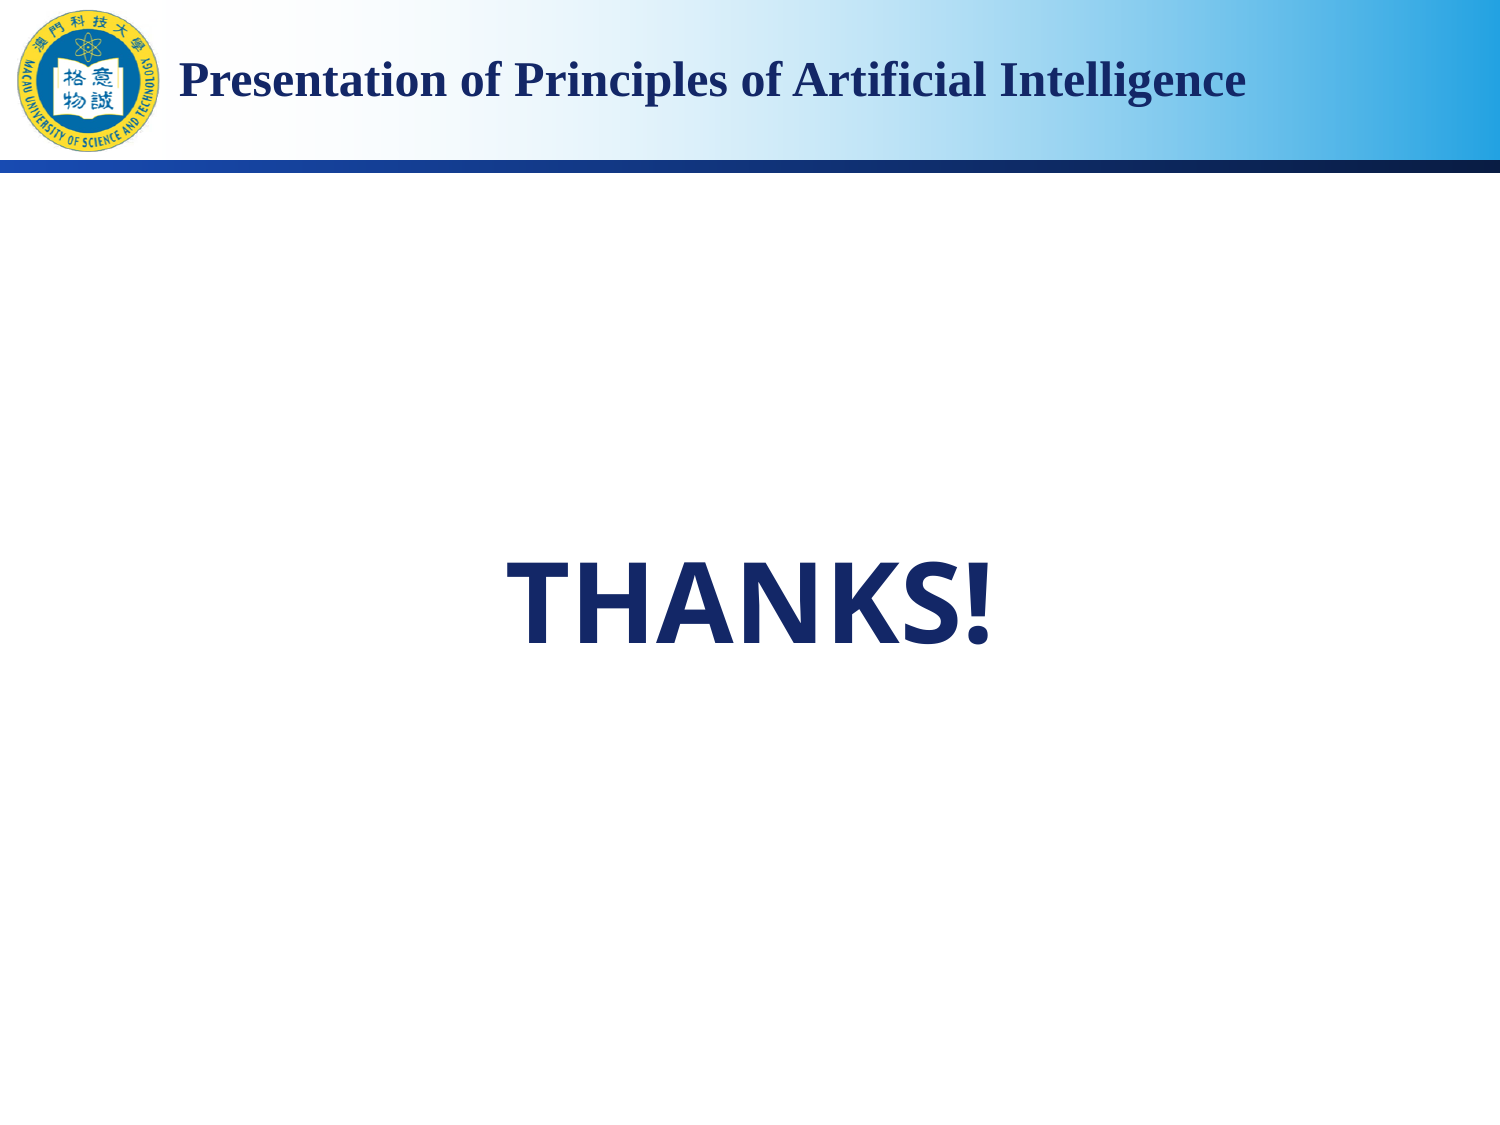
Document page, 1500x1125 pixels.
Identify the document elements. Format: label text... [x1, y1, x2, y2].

text_box Presentation of Principles of Artificial Intelligence [164, 45, 1263, 115]
picture [17, 9, 160, 152]
text_box THANKS! [490, 538, 1010, 676]
